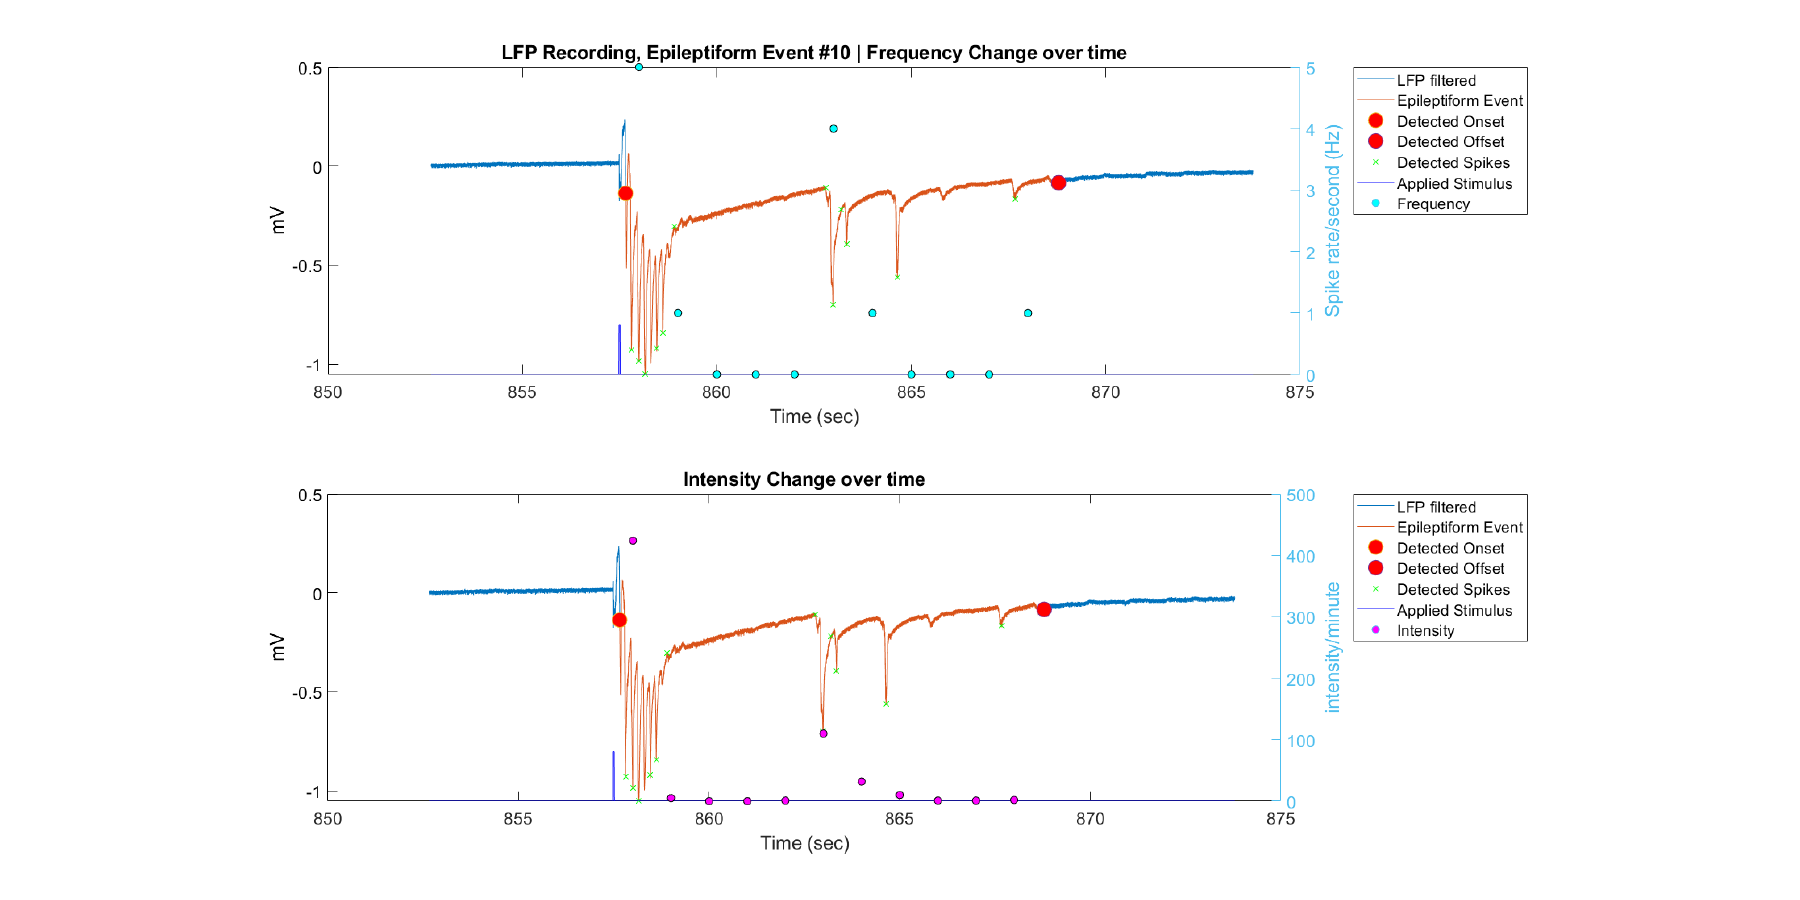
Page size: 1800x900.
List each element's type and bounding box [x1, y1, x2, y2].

picture [126, 0, 1674, 900]
